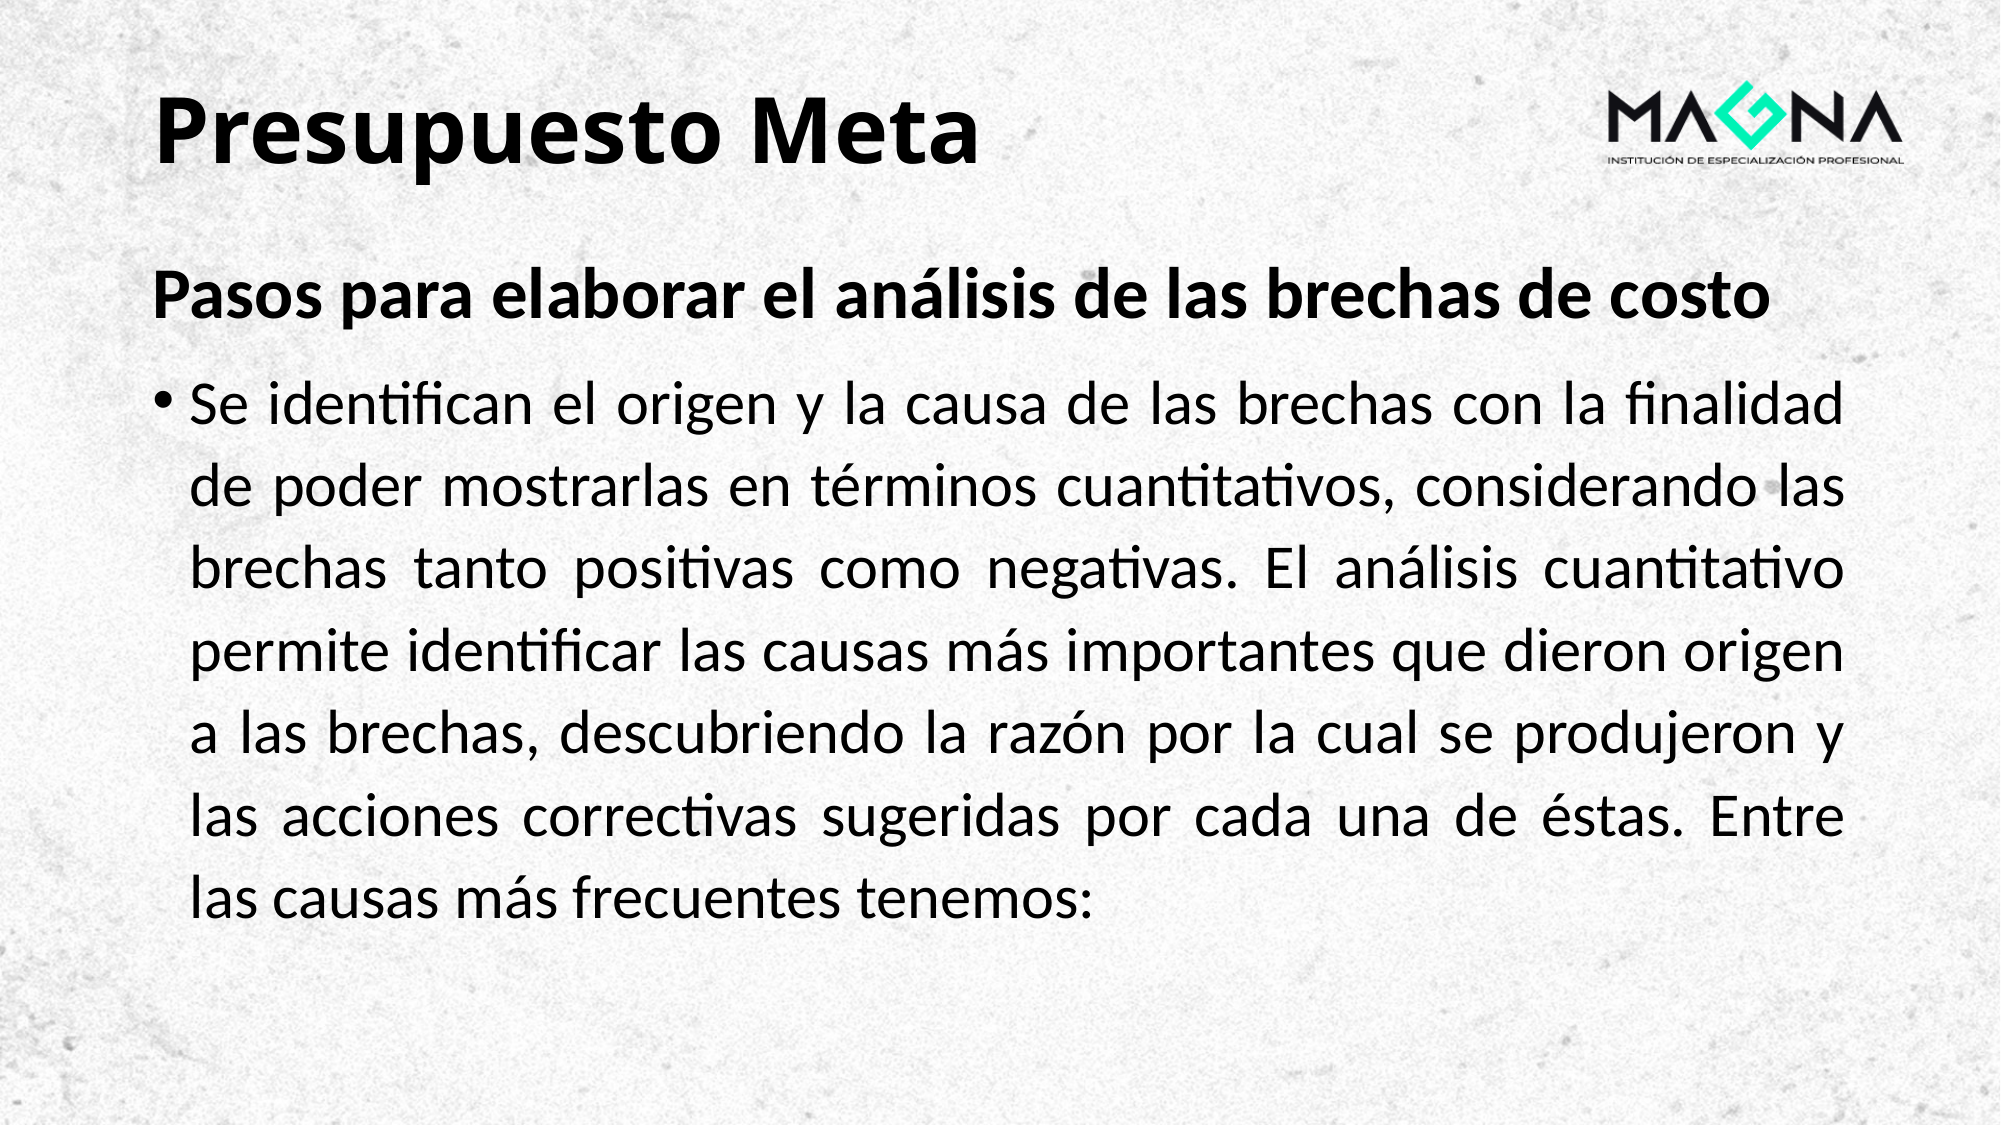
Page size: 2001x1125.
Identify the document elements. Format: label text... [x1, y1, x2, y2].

title Presupuesto Meta [137, 59, 1863, 207]
picture [0, 0, 2001, 1125]
list Pasos para elaborar el análisis de las brechas de costo Se identifican el origen y la causa de las brechas con la finalidad de poder mostrarlas en términos cuantitativos, considerando las brechas tanto positivas como negativas. El análisis cuantitativo permite identificar las causas más importantes que dieron origen a las brechas, descubriendo la razón por la cual se produjeron y las acciones correctivas sugeridas por cada una de éstas. Entre las causas más frecuentes tenemos: [137, 229, 1863, 1038]
